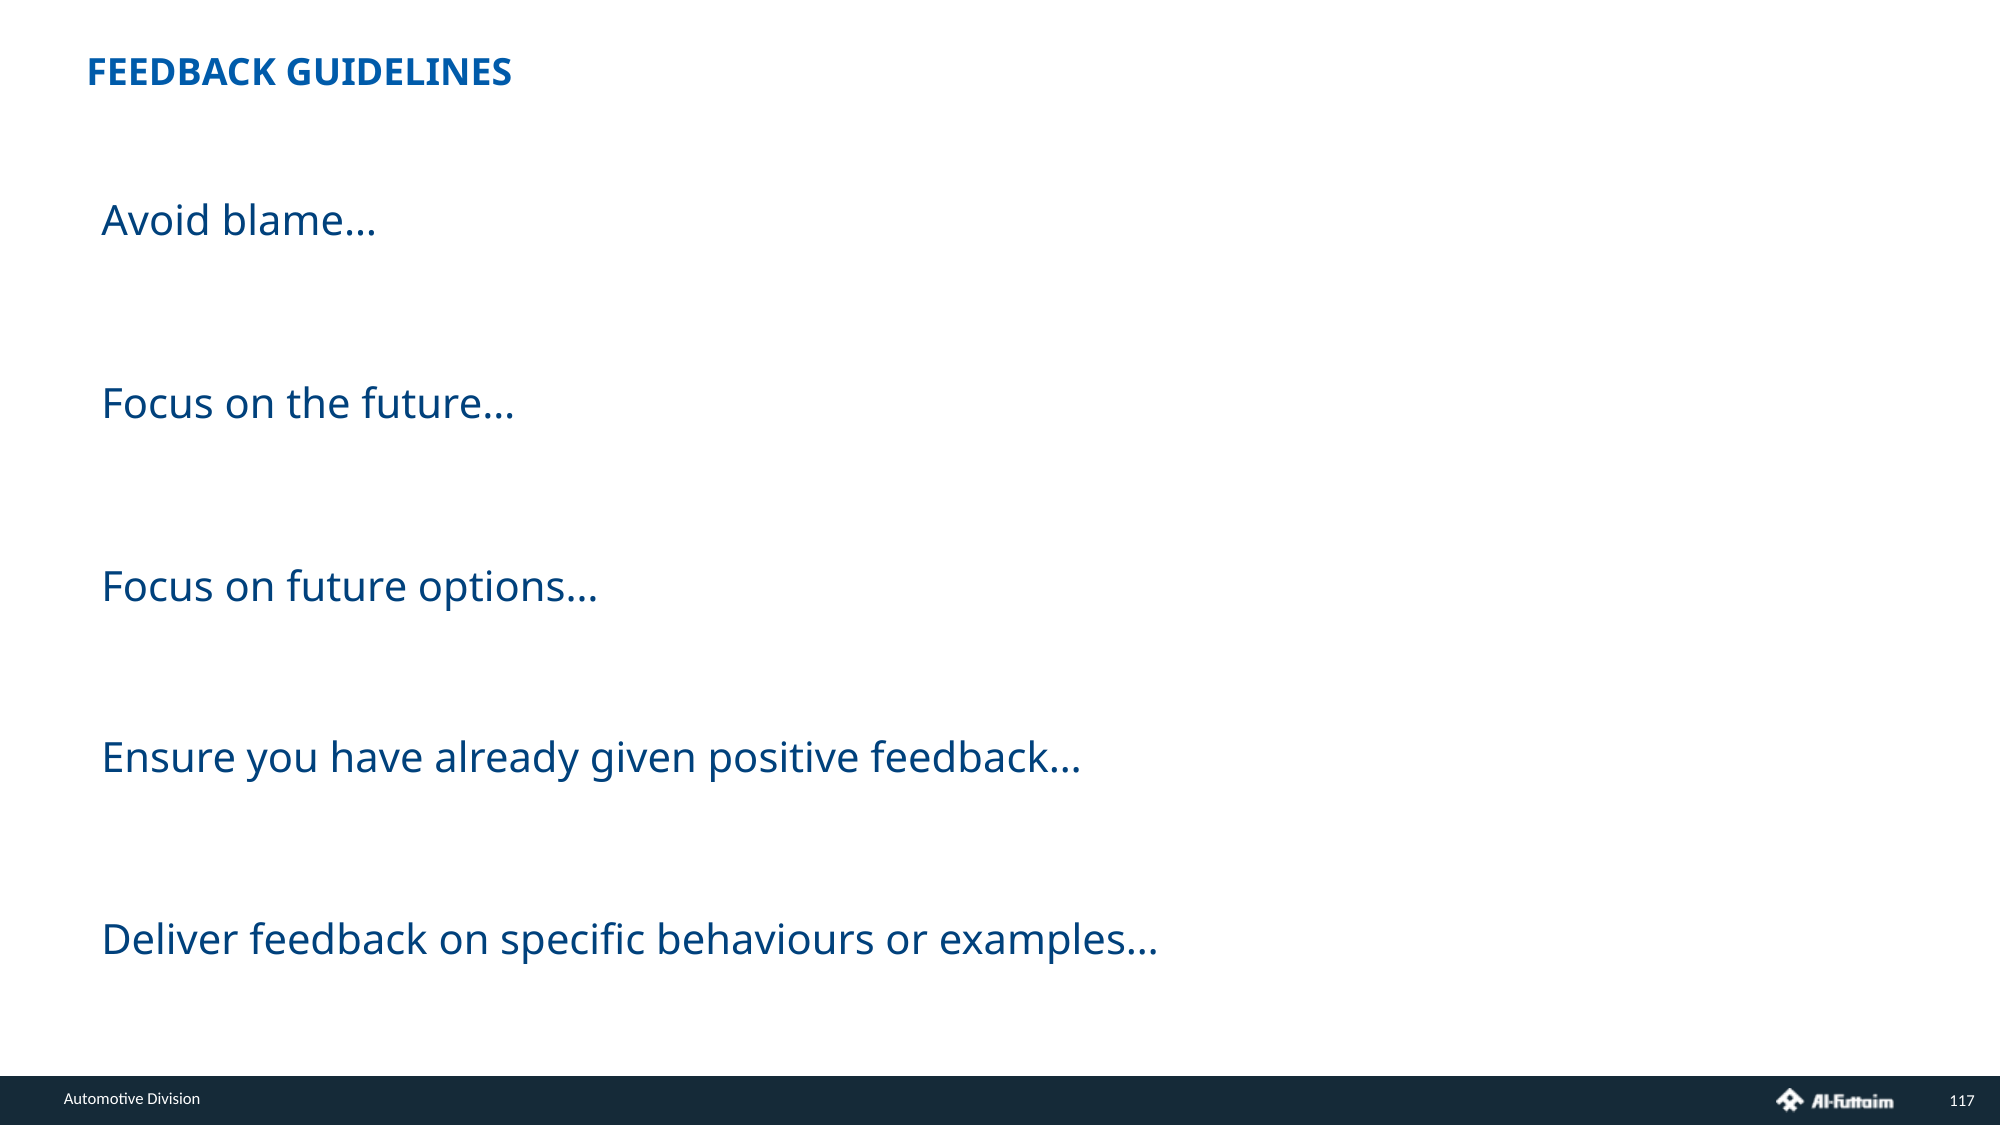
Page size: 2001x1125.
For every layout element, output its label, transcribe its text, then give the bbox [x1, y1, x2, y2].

text_box Ensure you have already given positive feedback… [86, 722, 1440, 788]
text_box Deliver feedback on specific behaviours or examples… [86, 905, 1440, 971]
text_box Avoid blame… [86, 186, 1440, 252]
text_box Focus on the future… [86, 369, 1440, 434]
text_box Focus on future options… [86, 552, 1440, 617]
text_box FEEDBACK GUIDELINES [86, 48, 1873, 94]
